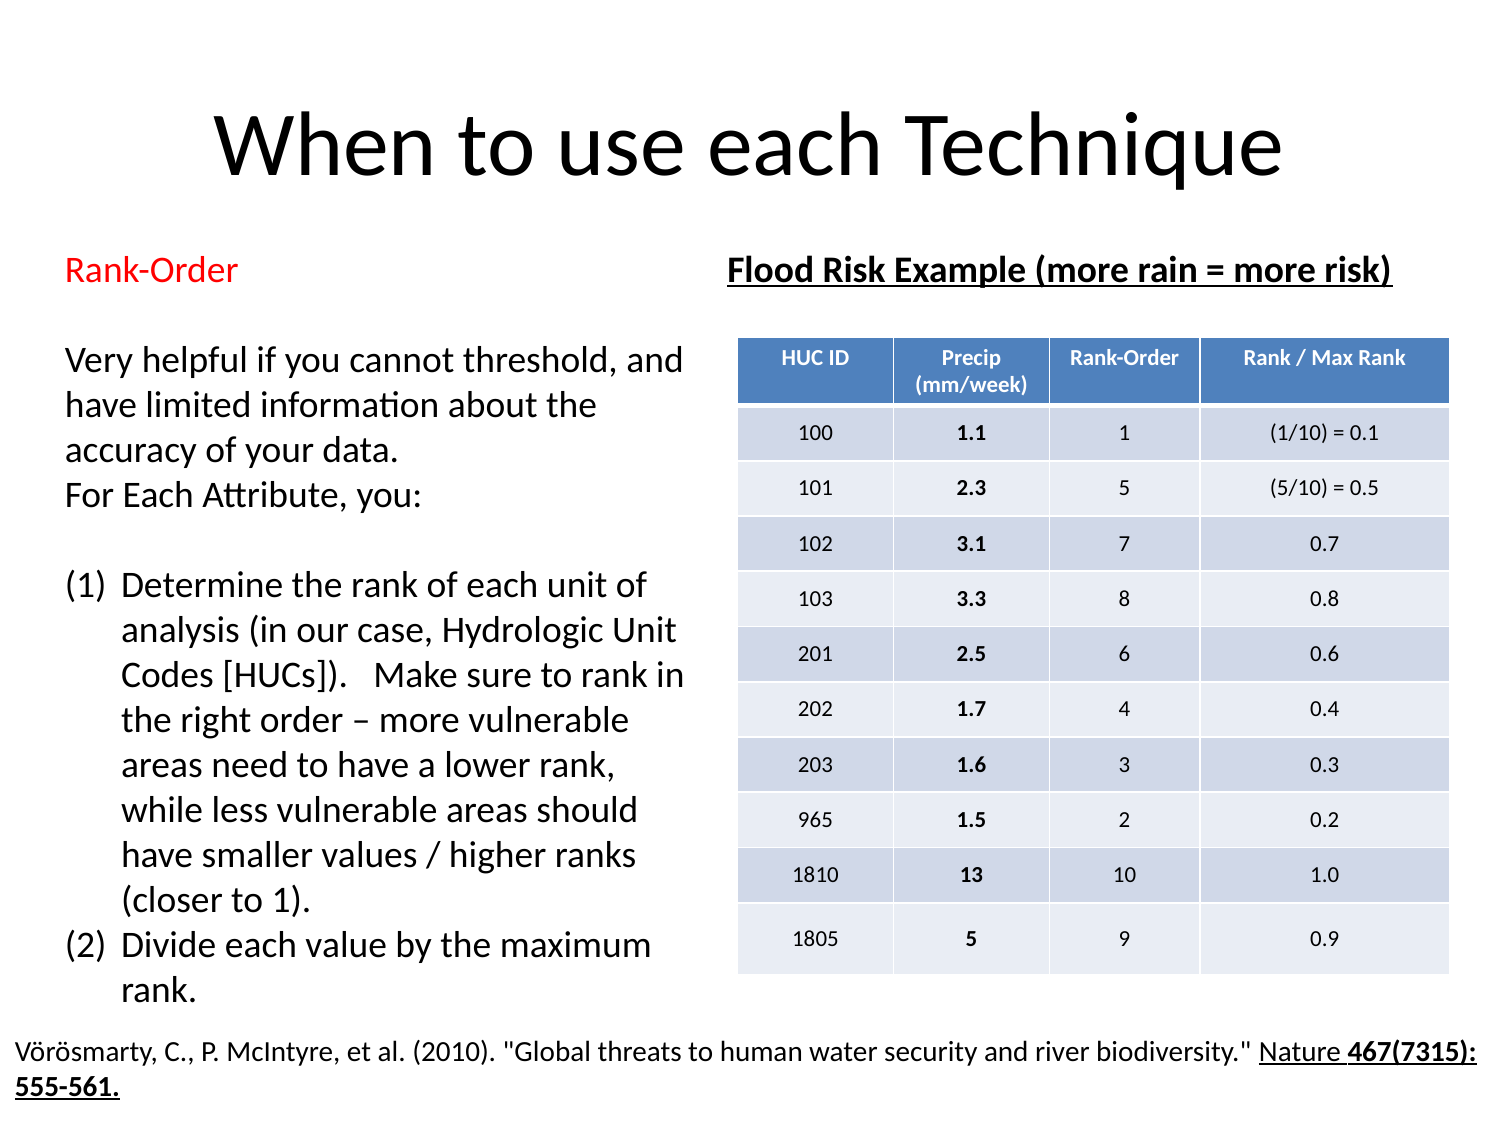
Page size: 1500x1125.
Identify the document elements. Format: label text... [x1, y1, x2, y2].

table_cell 101 [738, 462, 893, 515]
table_header HUC ID [738, 338, 893, 403]
table_cell 203 [738, 738, 893, 791]
table_cell 2.3 [894, 462, 1049, 515]
table_cell 1.1 [894, 408, 1049, 460]
table_cell (5/10) = 0.5 [1201, 462, 1449, 515]
table_cell 100 [738, 408, 893, 460]
table_cell 7 [1050, 517, 1199, 570]
table_cell 0.3 [1201, 738, 1449, 791]
table_cell 0.6 [1201, 627, 1449, 681]
table_cell 3.3 [894, 572, 1049, 626]
table_cell 1.0 [1201, 848, 1449, 902]
table_cell 1.5 [894, 793, 1049, 847]
text_box Vörösmarty, C., P. McIntyre, et al. (2010). "Global threats to human water security and river biodiversity." Nature 467(7315): 555-561. [0, 1024, 1500, 1125]
table_header Precip (mm/week) [894, 338, 1049, 403]
table_cell 1.6 [894, 738, 1049, 791]
table_cell 0.4 [1201, 683, 1449, 736]
text_box Rank-Order Very helpful if you cannot threshold, and have limited information about the accuracy of your data. For Each Attribute, you: Determine the rank of each unit of analysis (in our case, Hydrologic Unit Codes [HUCs]). Make sure to rank in the right order – more vulnerable areas need to have a lower rank, while less vulnerable areas should have smaller values / higher ranks (closer to 1). Divide each value by the maximum rank. [49, 237, 713, 1024]
table_cell 5 [894, 904, 1049, 974]
table_cell 202 [738, 683, 893, 736]
table_cell 965 [738, 793, 893, 847]
table_cell 103 [738, 572, 893, 626]
table_cell 10 [1050, 848, 1199, 902]
table_cell 0.2 [1201, 793, 1449, 847]
table_cell 4 [1050, 683, 1199, 736]
text_box Flood Risk Example (more rain = more risk) [712, 237, 1425, 298]
table_cell 6 [1050, 627, 1199, 681]
table_cell 3.1 [894, 517, 1049, 570]
table_cell 0.8 [1201, 572, 1449, 626]
table_cell 102 [738, 517, 893, 570]
title When to use each Technique [75, 45, 1425, 233]
table_header Rank-Order [1050, 338, 1199, 403]
table_cell 5 [1050, 462, 1199, 515]
table_cell 201 [738, 627, 893, 681]
table_cell 2 [1050, 793, 1199, 847]
table_cell 1805 [738, 904, 893, 974]
table_cell 1810 [738, 848, 893, 902]
table_cell 3 [1050, 738, 1199, 791]
table_cell 8 [1050, 572, 1199, 626]
table_header Rank / Max Rank [1201, 338, 1449, 403]
table_cell 2.5 [894, 627, 1049, 681]
table_cell 13 [894, 848, 1049, 902]
table_cell 0.9 [1201, 904, 1449, 974]
table_cell 9 [1050, 904, 1199, 974]
table_cell (1/10) = 0.1 [1201, 408, 1449, 460]
table_cell 1.7 [894, 683, 1049, 736]
table_cell 1 [1050, 408, 1199, 460]
table_cell 0.7 [1201, 517, 1449, 570]
